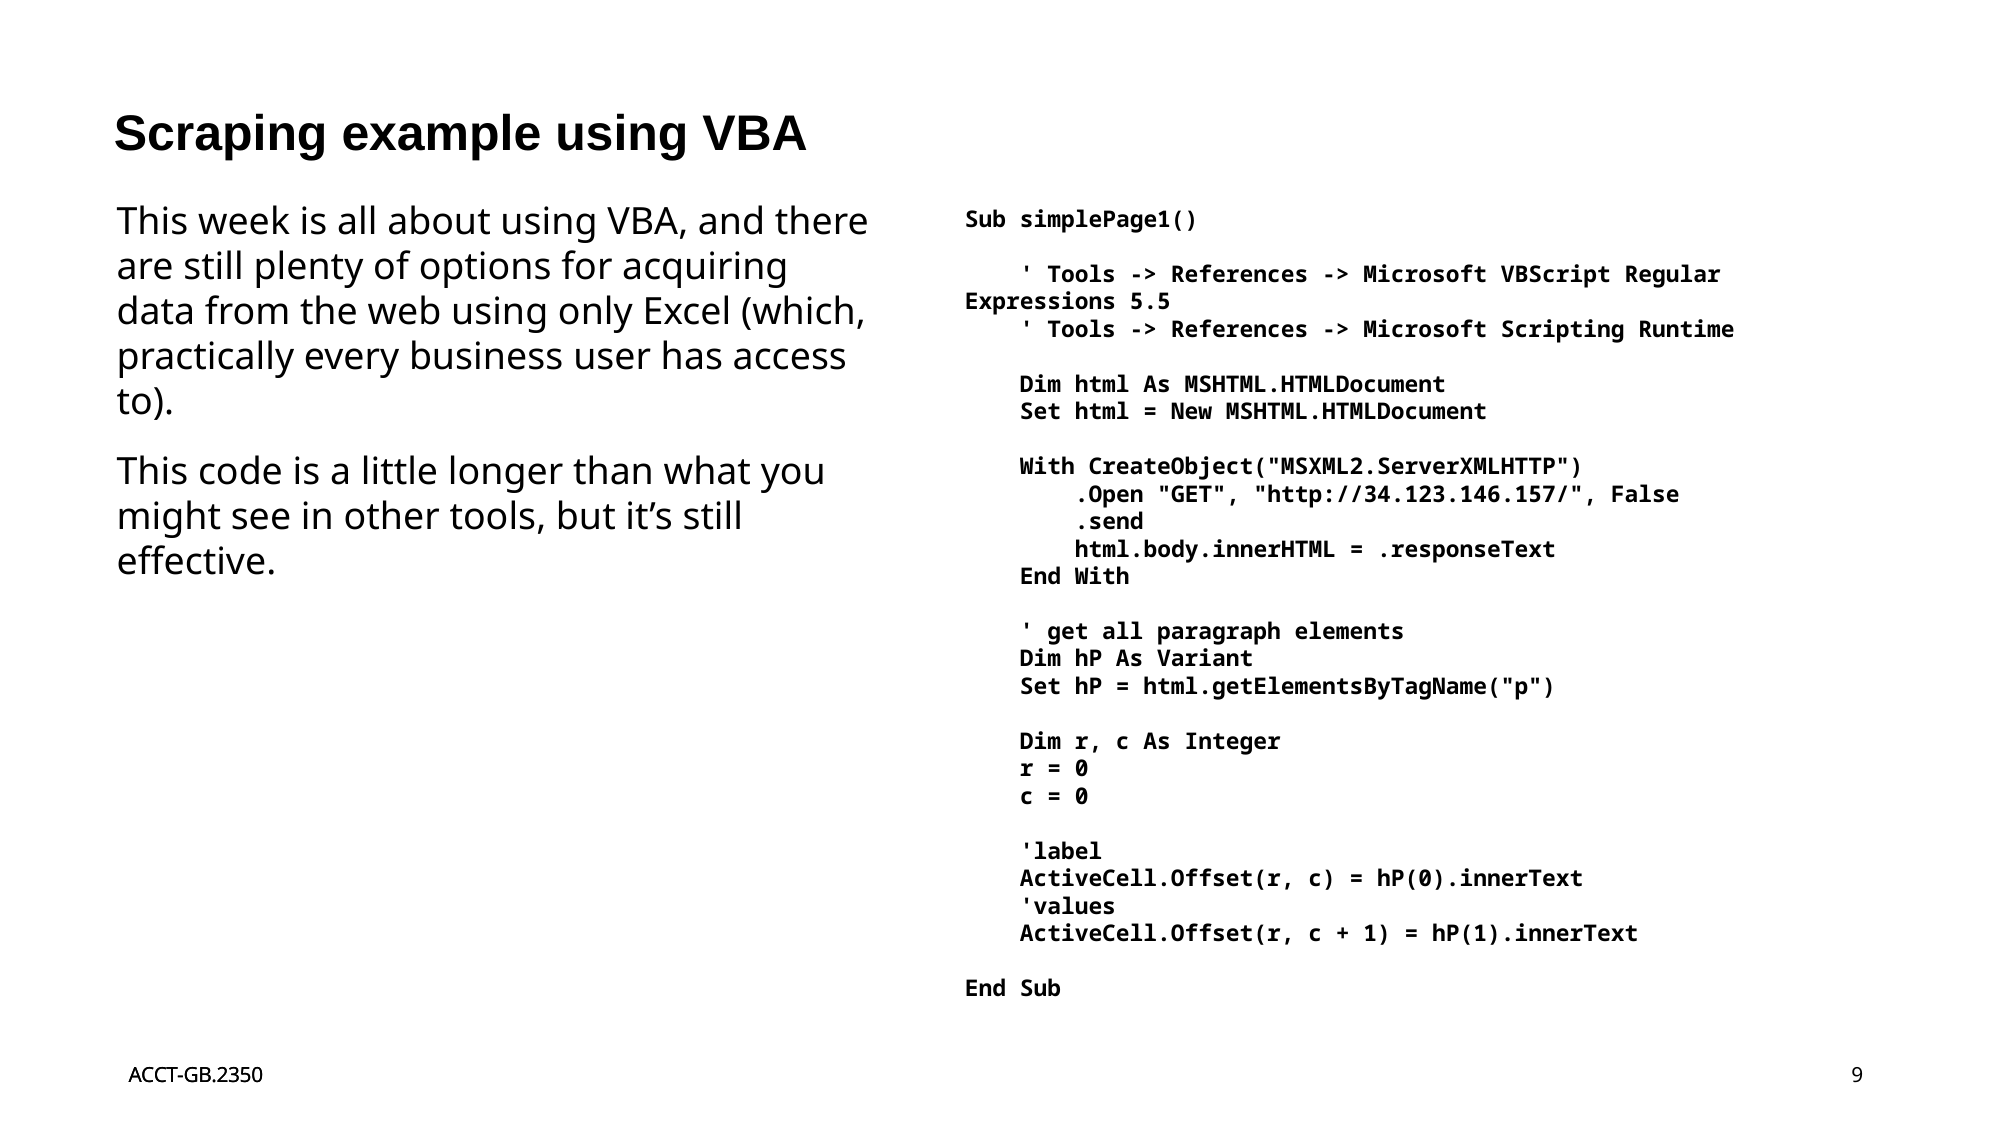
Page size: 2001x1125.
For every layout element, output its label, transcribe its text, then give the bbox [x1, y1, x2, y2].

list This week is all about using VBA, and there are still plenty of options for acquiring data from the web using only Excel (which, practically every business user has access to). This code is a little longer than what you might see in other tools, but it’s still effective. [115, 197, 875, 933]
text_box Sub simplePage1() ' Tools -> References -> Microsoft VBScript Regular Expressions 5.5 ' Tools -> References -> Microsoft Scripting Runtime Dim html As MSHTML.HTMLDocument Set html = New MSHTML.HTMLDocument With CreateObject("MSXML2.ServerXMLHTTP") .Open "GET", "http://34.123.146.157/", False .send html.body.innerHTML = .responseText End With ' get all paragraph elements Dim hP As Variant Set hP = html.getElementsByTagName("p") Dim r, c As Integer r = 0 c = 0 'label ActiveCell.Offset(r, c) = hP(0).innerText 'values ActiveCell.Offset(r, c + 1) = hP(1).innerText End Sub [950, 197, 1875, 1009]
title Scraping example using VBA [113, 100, 1887, 222]
slide_number 9 [1844, 1062, 1896, 1125]
